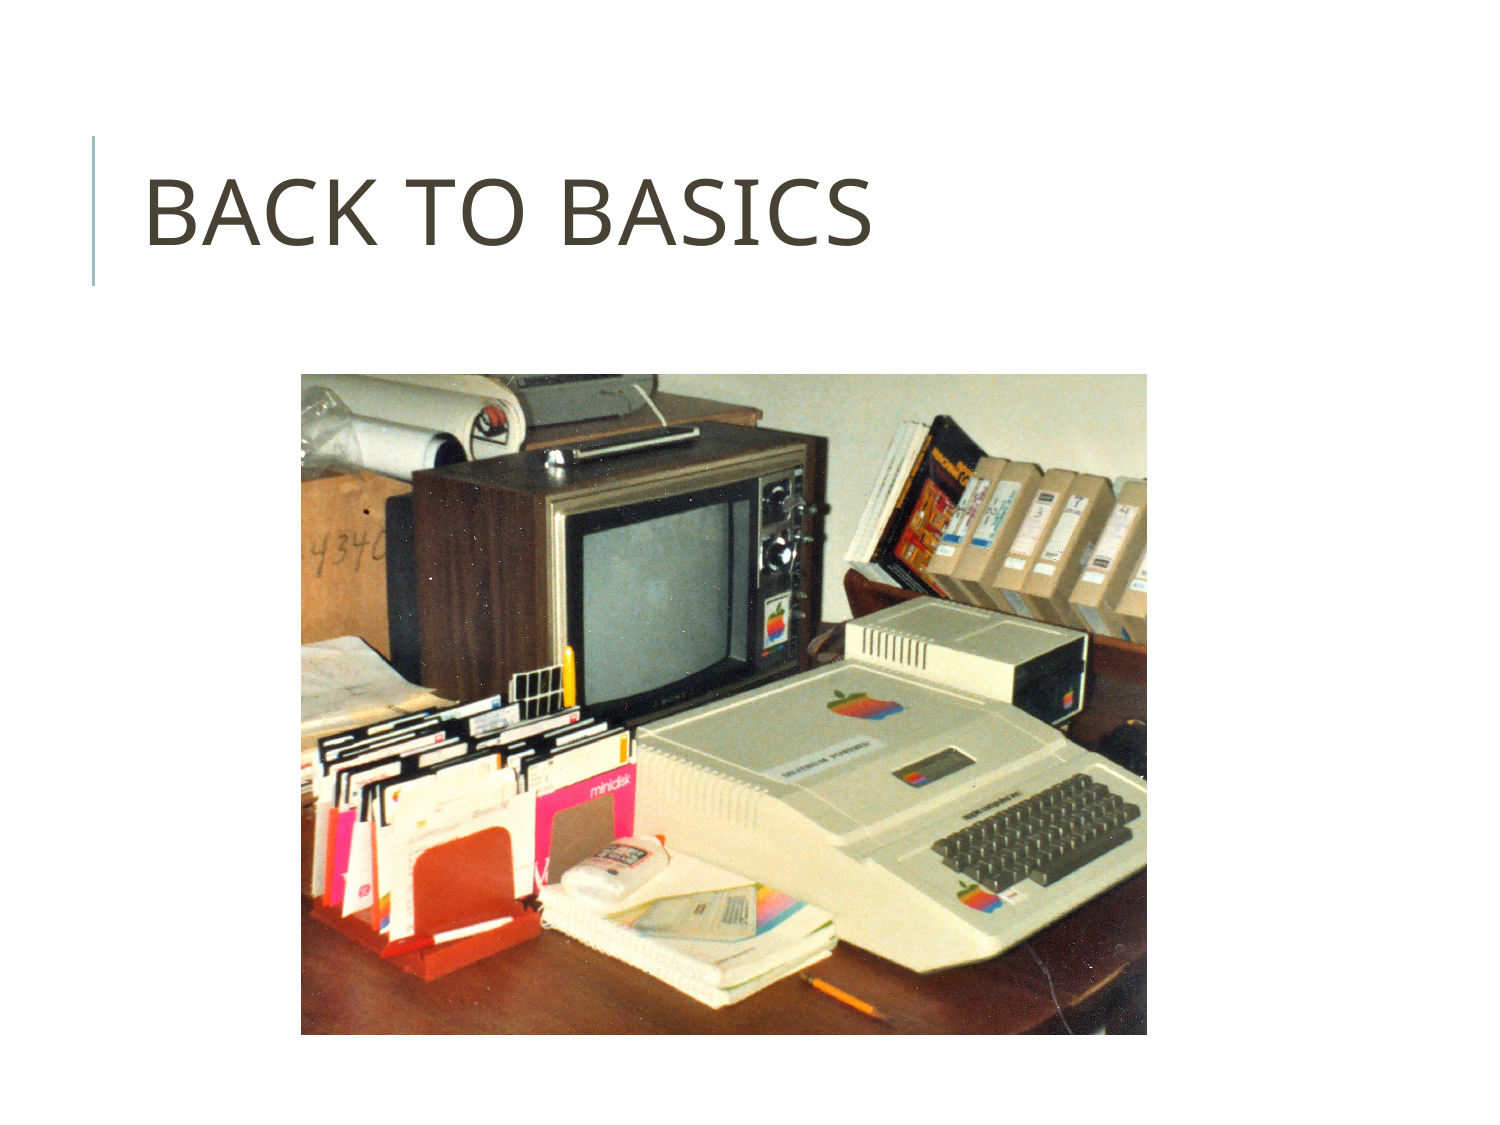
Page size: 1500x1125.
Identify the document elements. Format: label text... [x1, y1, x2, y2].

title Back to basics [126, 96, 1322, 342]
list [301, 374, 1147, 1036]
